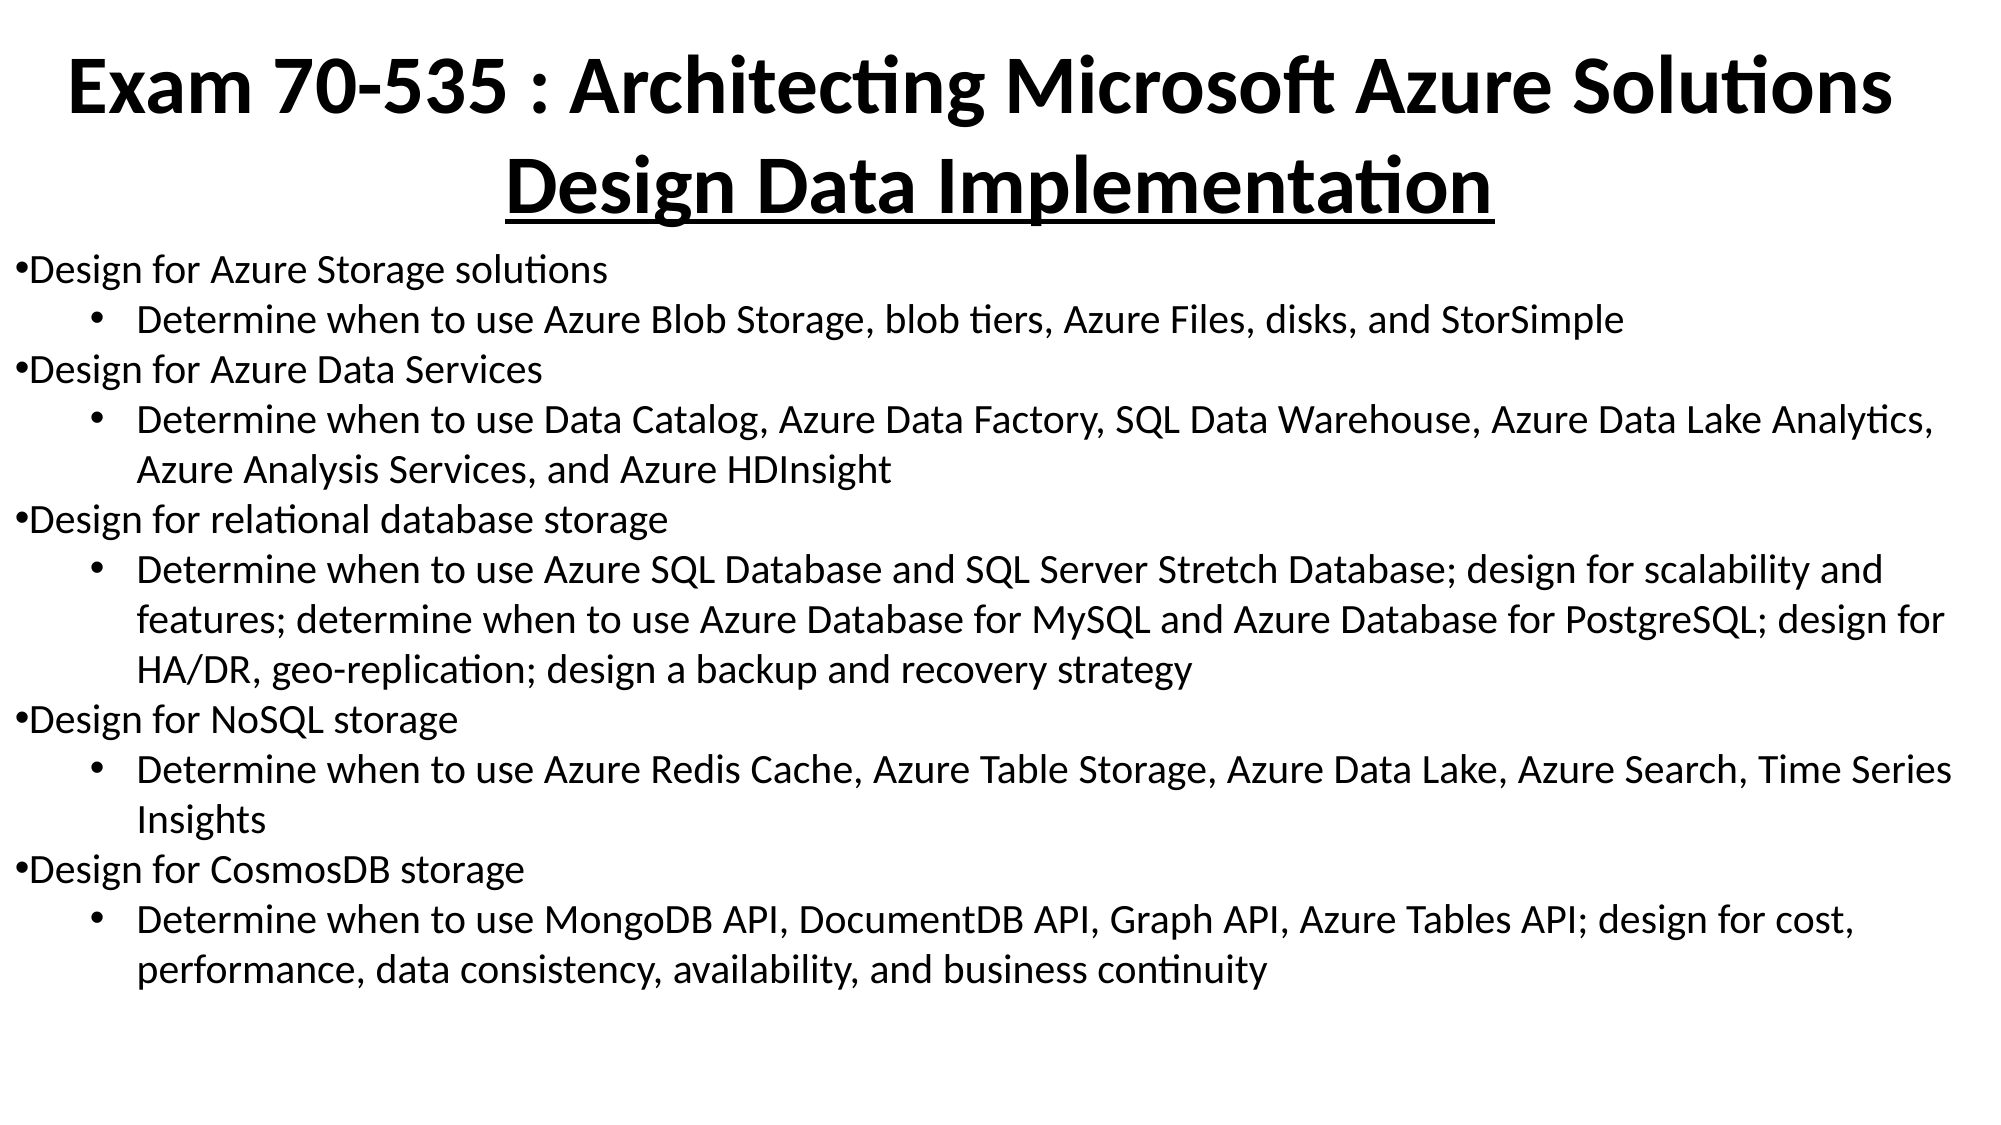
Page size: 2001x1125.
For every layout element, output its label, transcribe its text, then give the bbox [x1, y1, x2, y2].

text_box Design for Azure Storage solutions Determine when to use Azure Blob Storage, blob tiers, Azure Files, disks, and StorSimple Design for Azure Data Services Determine when to use Data Catalog, Azure Data Factory, SQL Data Warehouse, Azure Data Lake Analytics, Azure Analysis Services, and Azure HDInsight Design for relational database storage Determine when to use Azure SQL Database and SQL Server Stretch Database; design for scalability and features; determine when to use Azure Database for MySQL and Azure Database for PostgreSQL; design for HA/DR, geo-replication; design a backup and recovery strategy Design for NoSQL storage Determine when to use Azure Redis Cache, Azure Table Storage, Azure Data Lake, Azure Search, Time Series Insights Design for CosmosDB storage Determine when to use MongoDB API, DocumentDB API, Graph API, Azure Tables API; design for cost, performance, data consistency, availability, and business continuity [0, 238, 2000, 1000]
text_box Exam 70-535 : Architecting Microsoft Azure Solutions Design Data Implementation [0, 22, 2000, 238]
